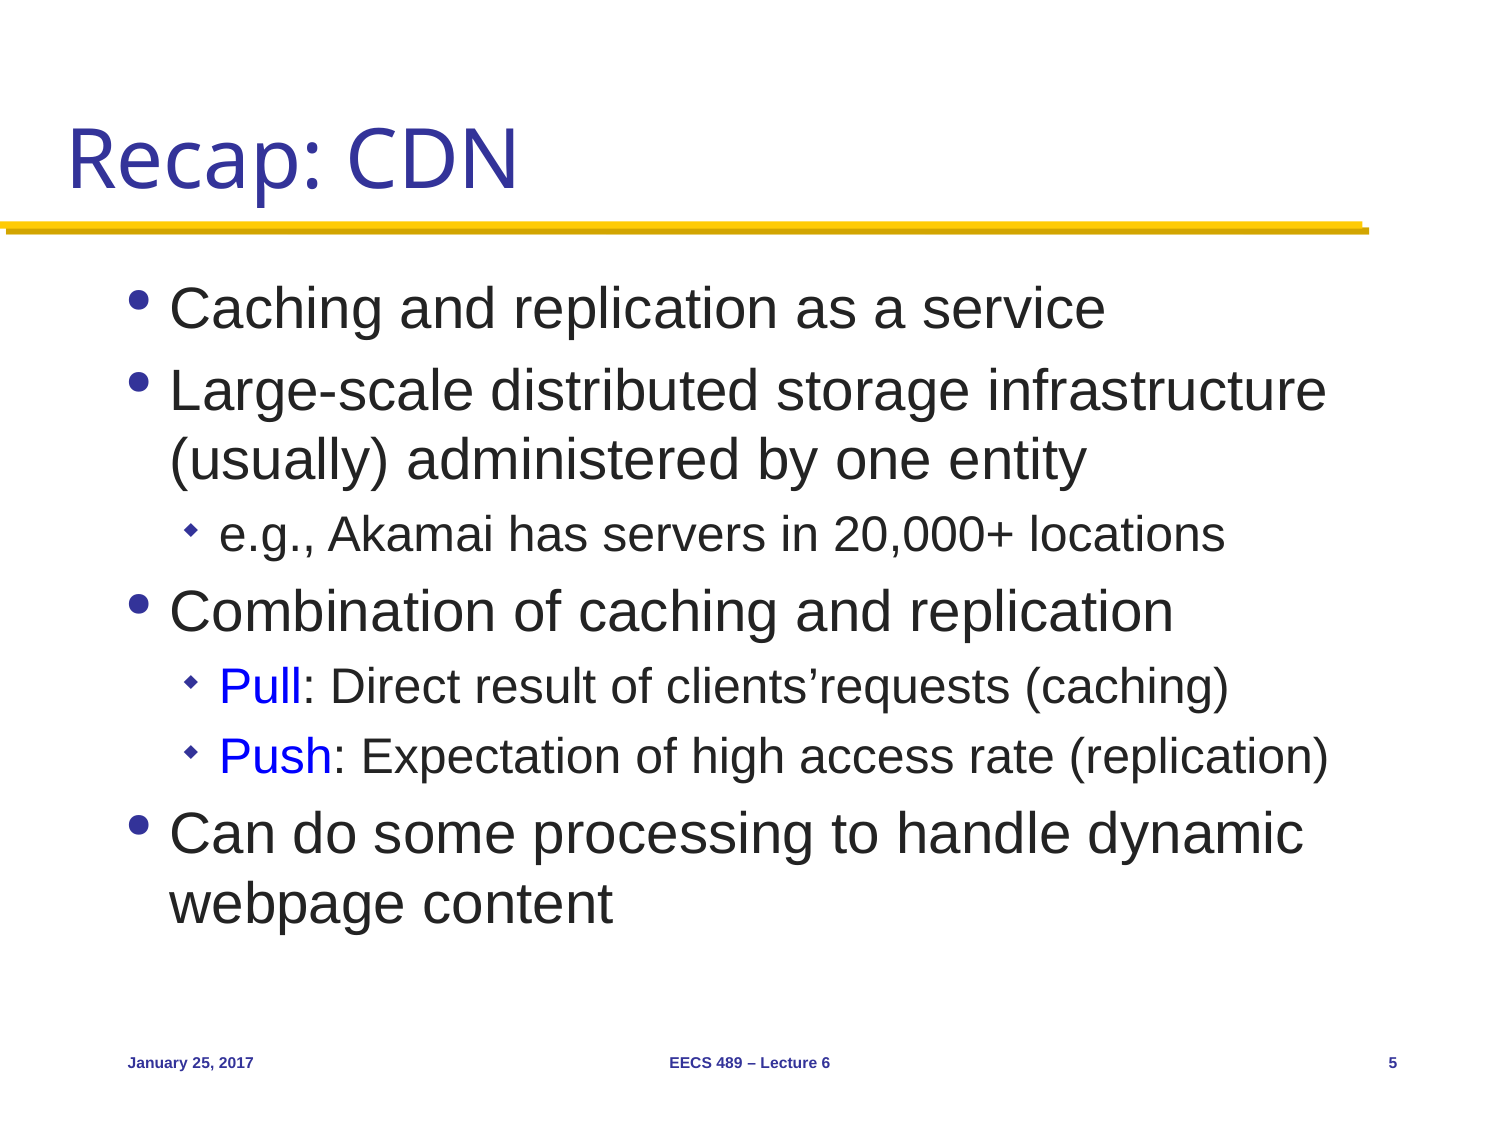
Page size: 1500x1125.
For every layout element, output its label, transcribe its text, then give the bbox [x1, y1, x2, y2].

footer EECS 489 – Lecture 6 [512, 1024, 988, 1101]
title Recap: CDN [49, 24, 1451, 213]
slide_number 5 [1312, 1024, 1413, 1101]
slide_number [112, 1024, 426, 1101]
list Caching and replication as a service Large-scale distributed storage infrastructure (usually) administered by one entity e.g., Akamai has servers in 20,000+ locations Combination of caching and replication Pull: Direct result of clients’requests (caching) Push: Expectation of high access rate (replication) Can do some processing to handle dynamic webpage content [112, 262, 1413, 988]
